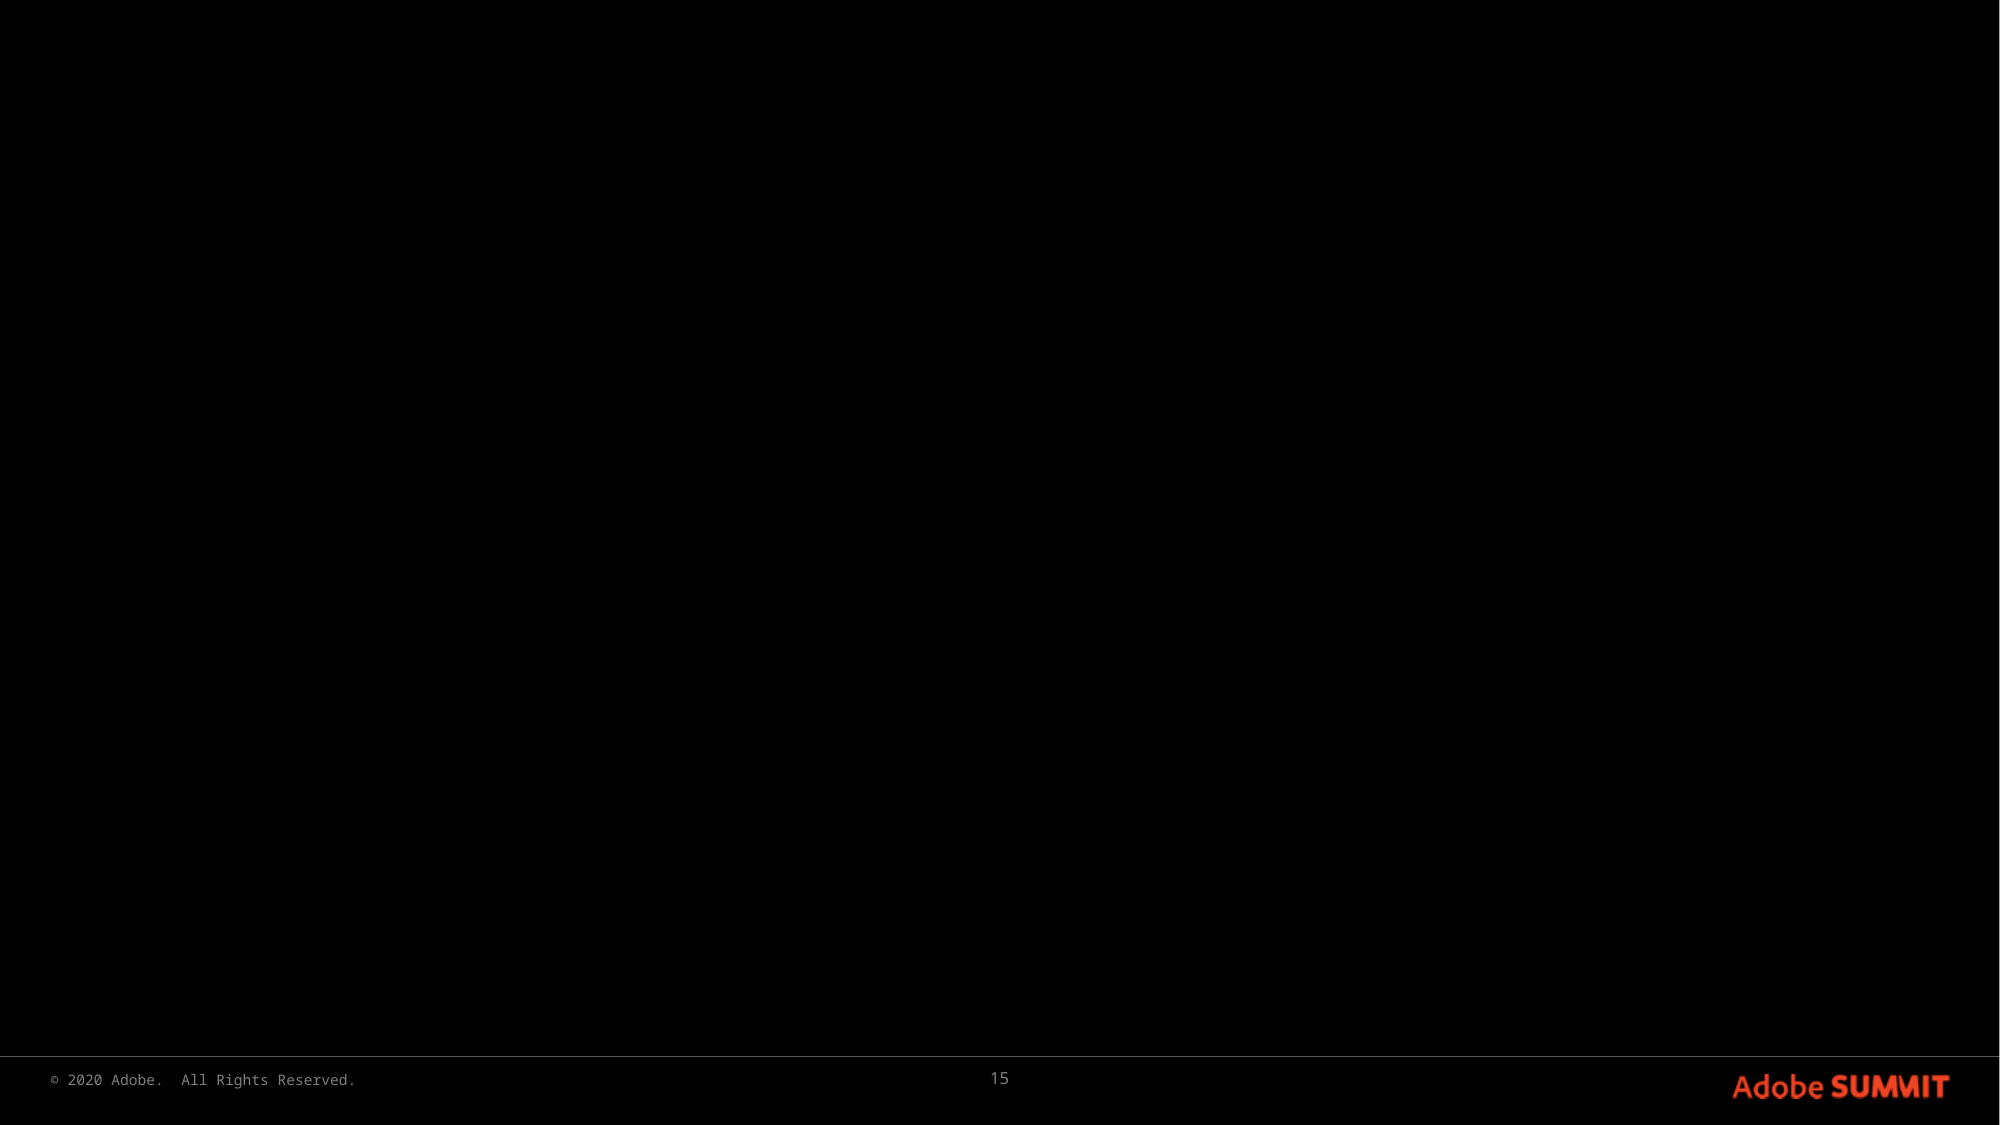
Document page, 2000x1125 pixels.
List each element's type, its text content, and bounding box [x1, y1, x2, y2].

picture [1732, 1074, 1950, 1099]
slide_number 15 [916, 1070, 1083, 1089]
